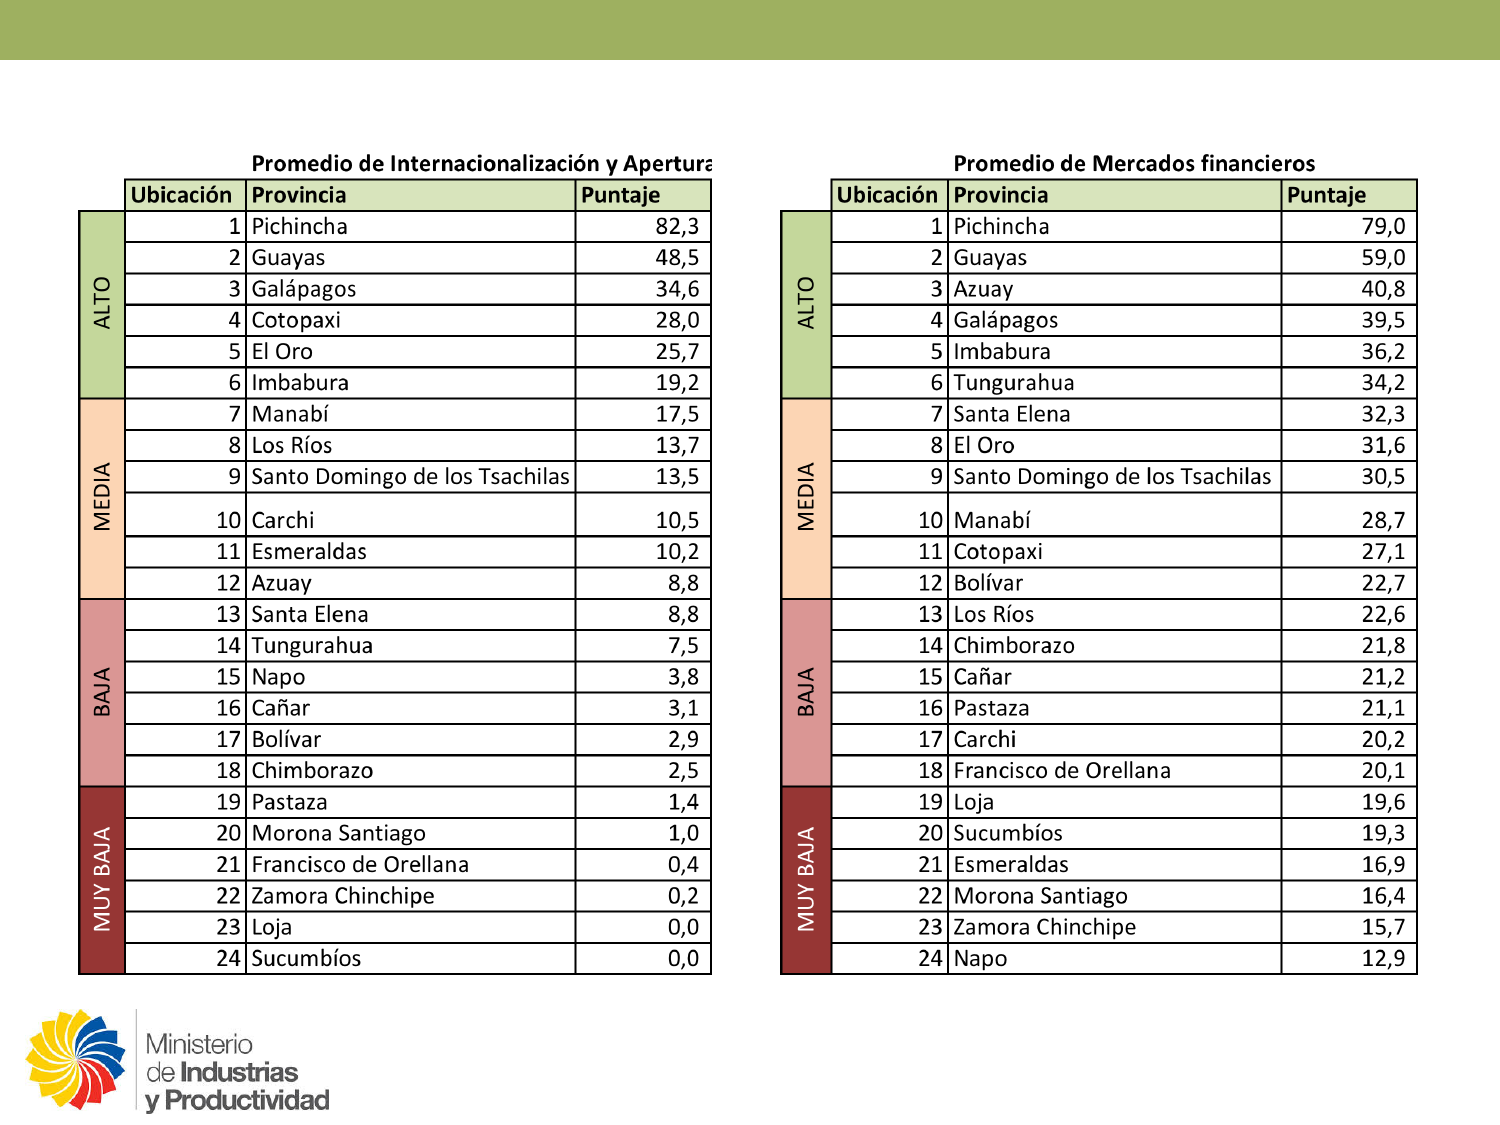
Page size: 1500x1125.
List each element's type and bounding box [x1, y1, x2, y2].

picture [25, 1008, 330, 1114]
picture [780, 147, 1419, 976]
picture [78, 147, 712, 976]
